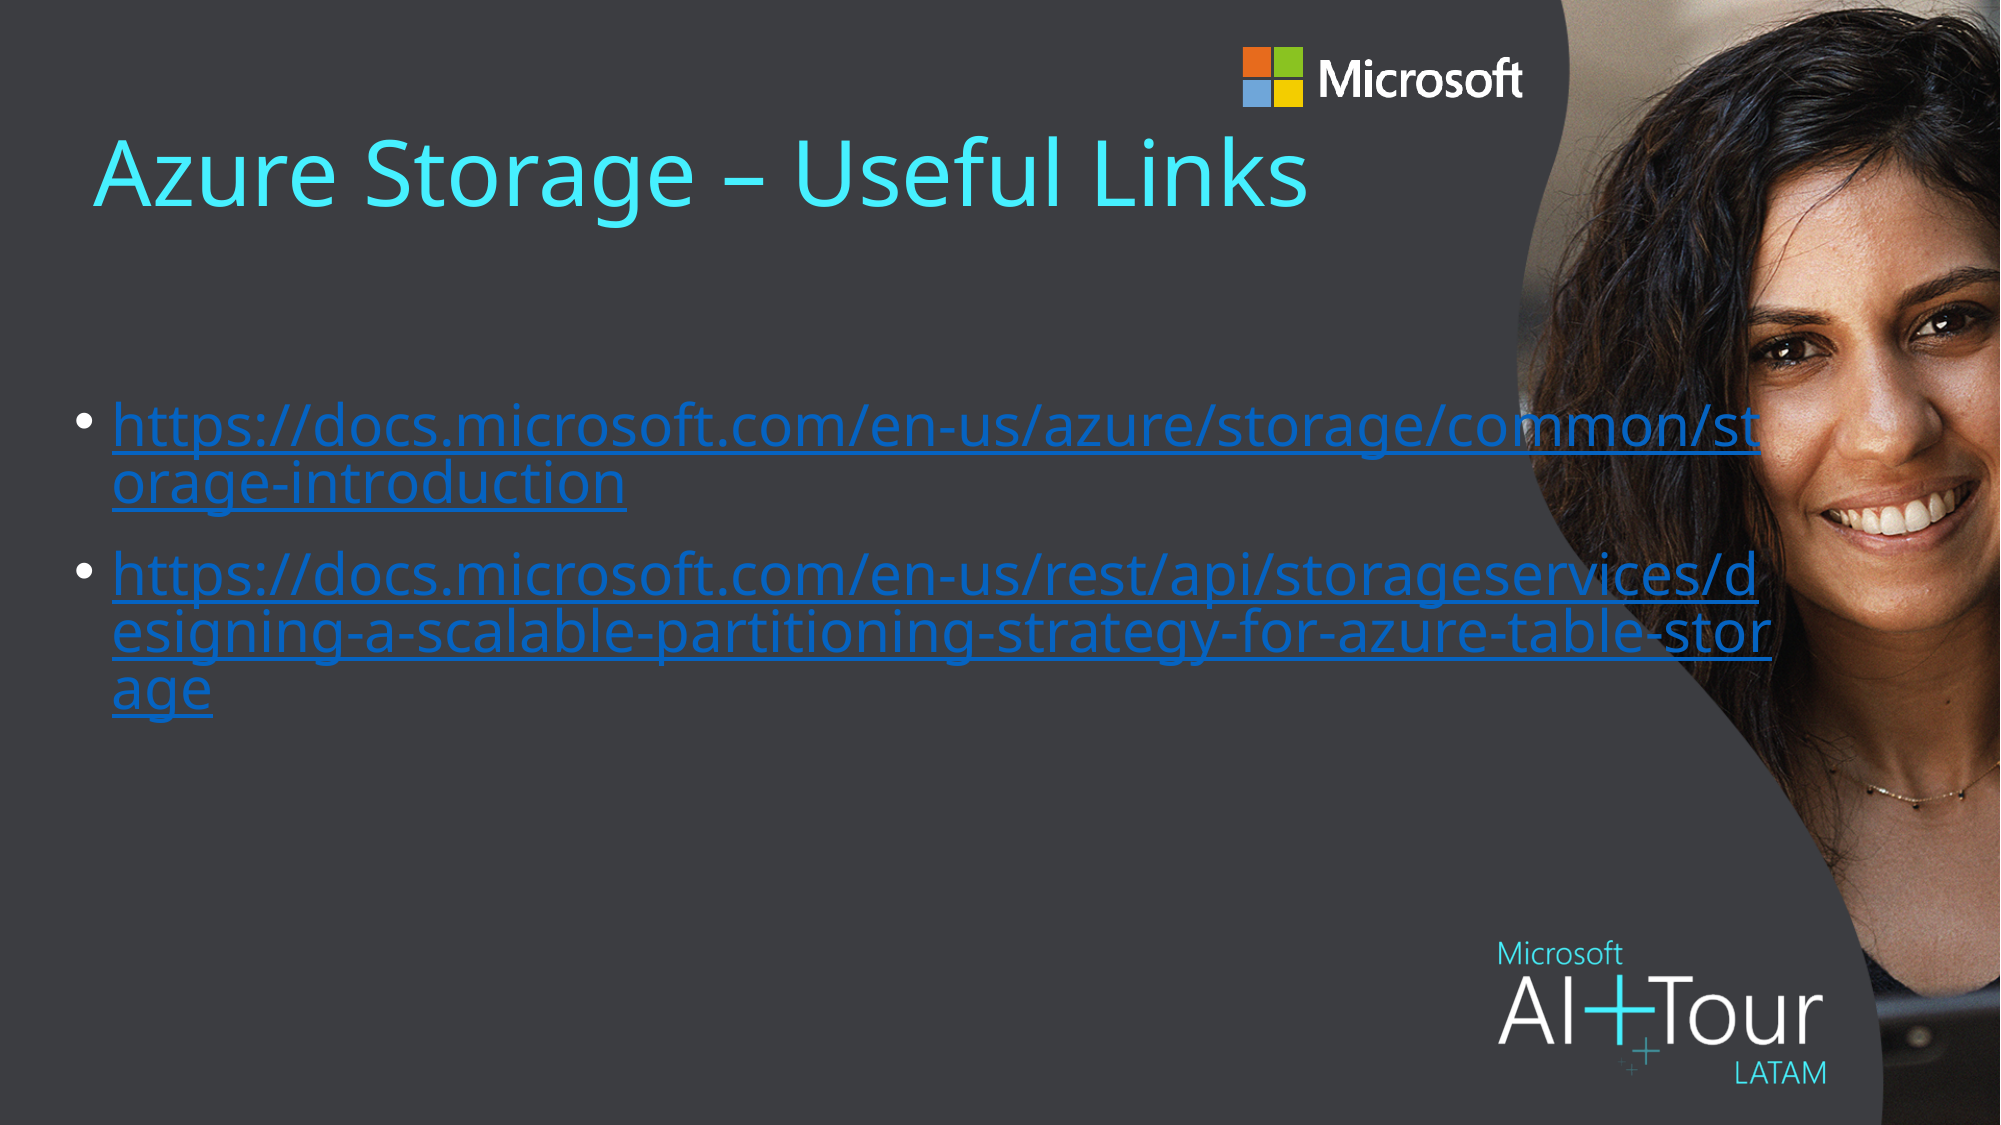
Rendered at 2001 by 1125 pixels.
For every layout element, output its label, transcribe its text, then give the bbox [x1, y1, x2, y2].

title Azure Storage – Useful Links [78, 104, 1804, 250]
list https://docs.microsoft.com/en-us/azure/storage/common/storage-introduction https://docs.microsoft.com/en-us/rest/api/storageservices/designing-a-scalable-partitioning-strategy-for-azure-table-storage [59, 290, 1804, 1030]
picture [0, 0, 2000, 1125]
